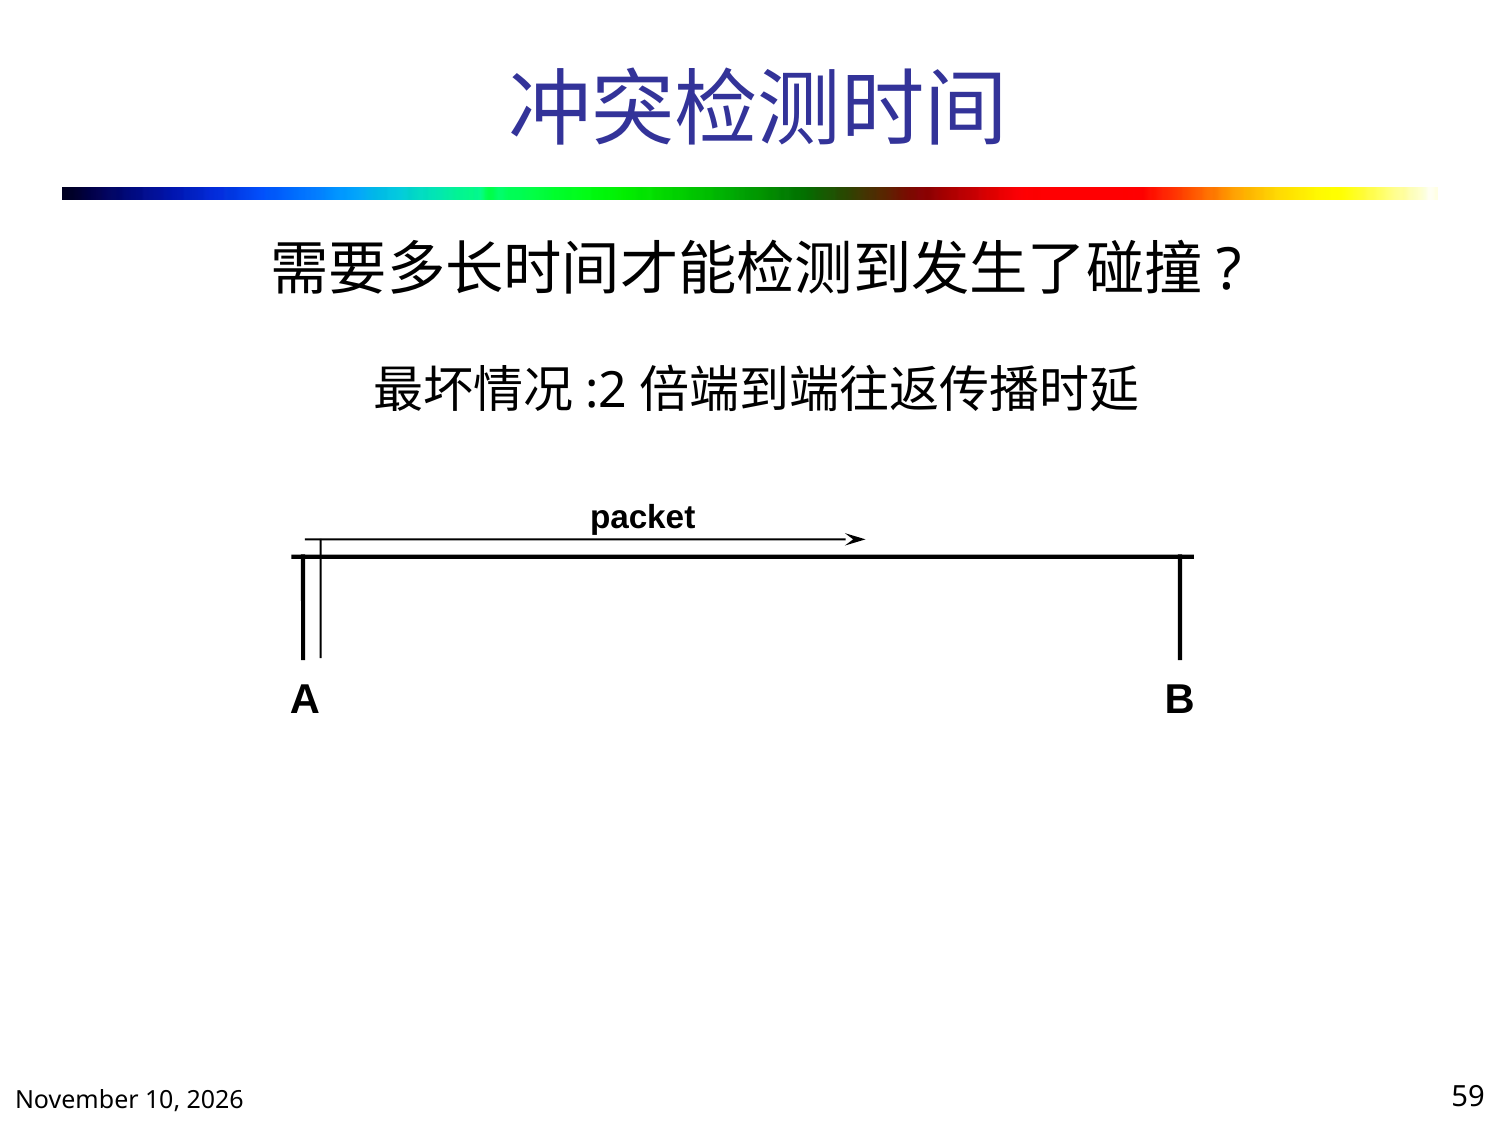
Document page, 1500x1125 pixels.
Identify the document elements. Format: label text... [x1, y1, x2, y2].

title 冲突检测时间 [124, 37, 1392, 163]
text_box B [1149, 663, 1210, 729]
text_box [844, 533, 866, 546]
picture [382, 187, 1438, 200]
slide_number 59 [1187, 1049, 1500, 1125]
list 需要多长时间才能检测到发生了碰撞? 最坏情况:2倍端到端往返传播时延 [62, 237, 1451, 1076]
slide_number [0, 1049, 313, 1125]
text_box packet [575, 487, 711, 543]
text_box A [274, 663, 336, 729]
picture [62, 187, 355, 200]
